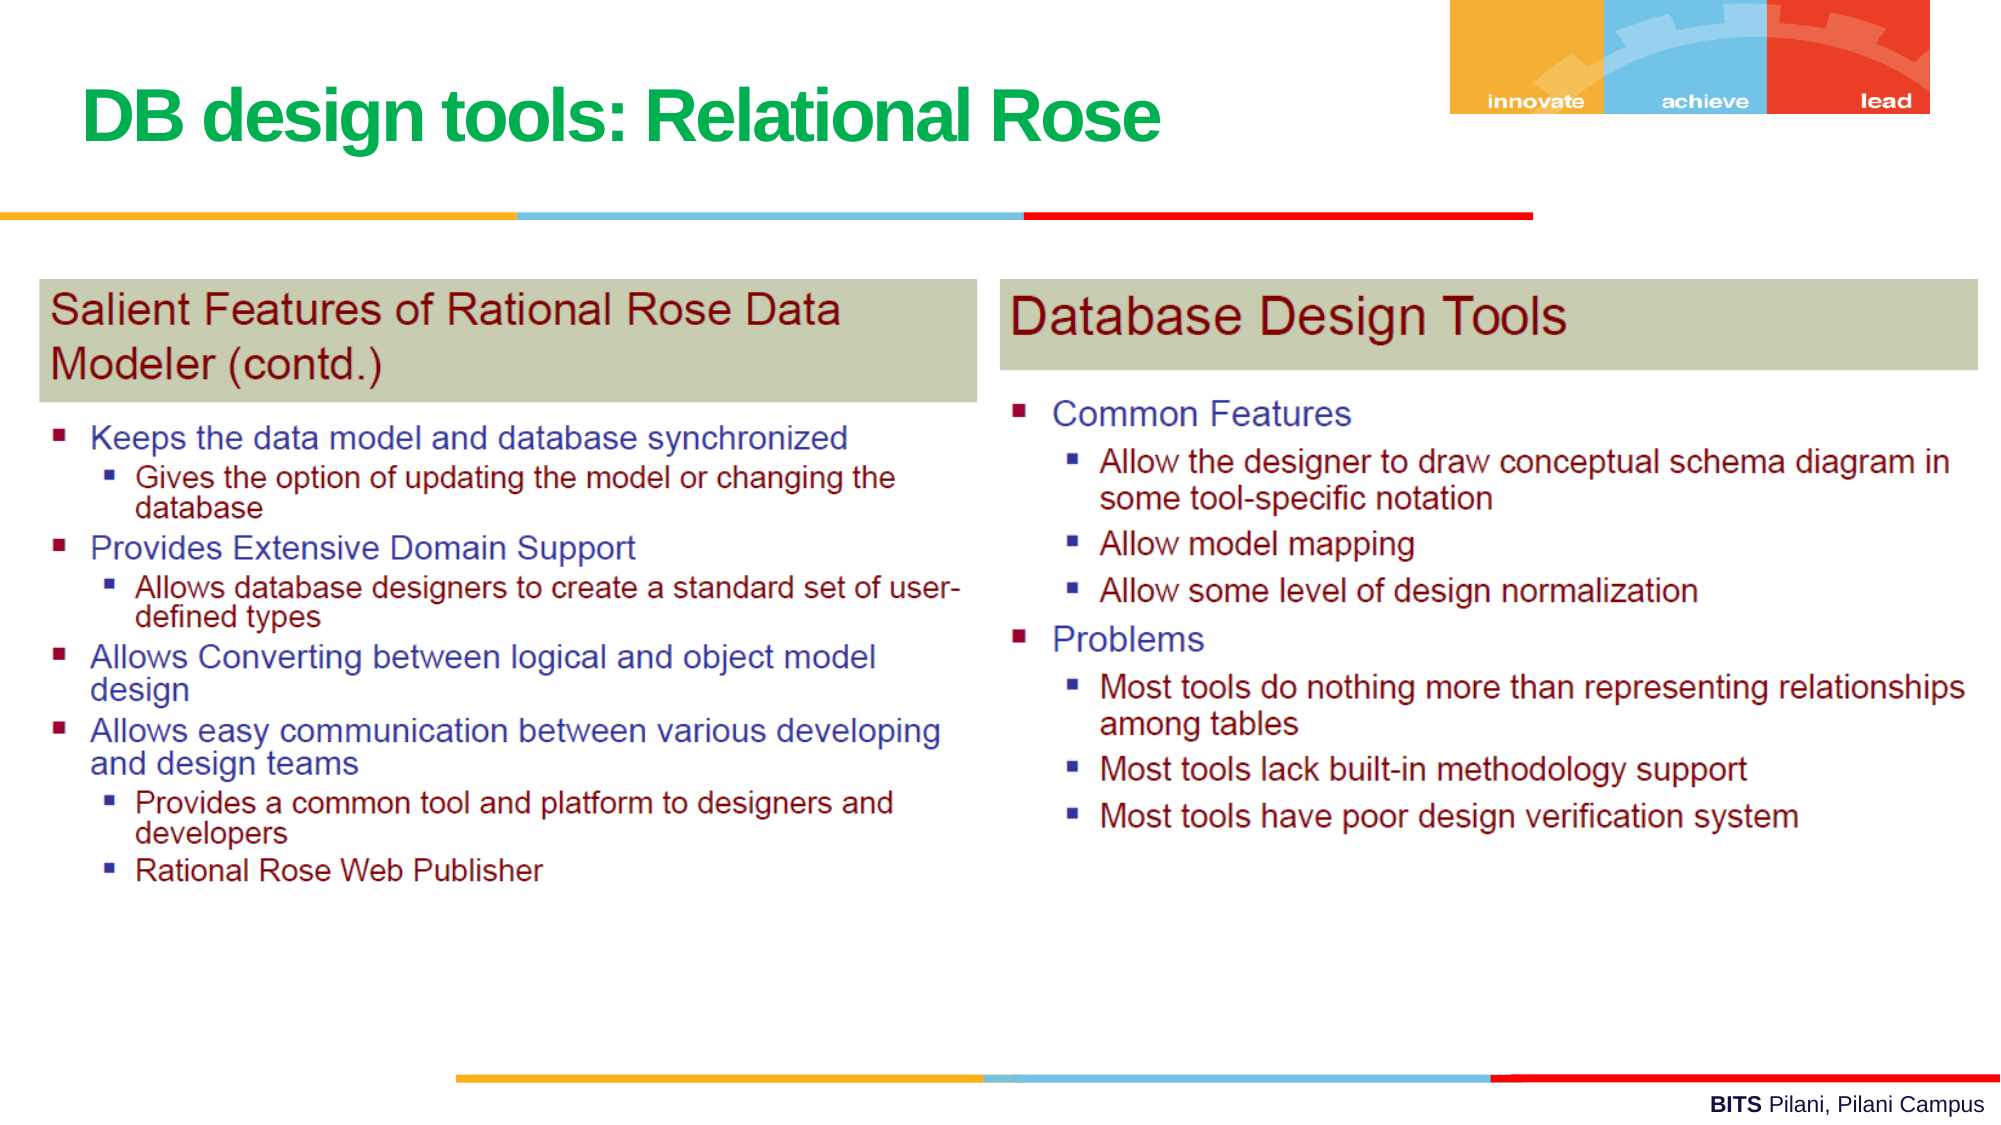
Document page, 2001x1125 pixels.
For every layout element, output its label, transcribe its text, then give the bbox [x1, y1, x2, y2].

picture [1449, 0, 1930, 114]
picture [39, 279, 978, 890]
list DB design tools: Relational Rose [66, 24, 1450, 213]
picture [999, 279, 1979, 875]
